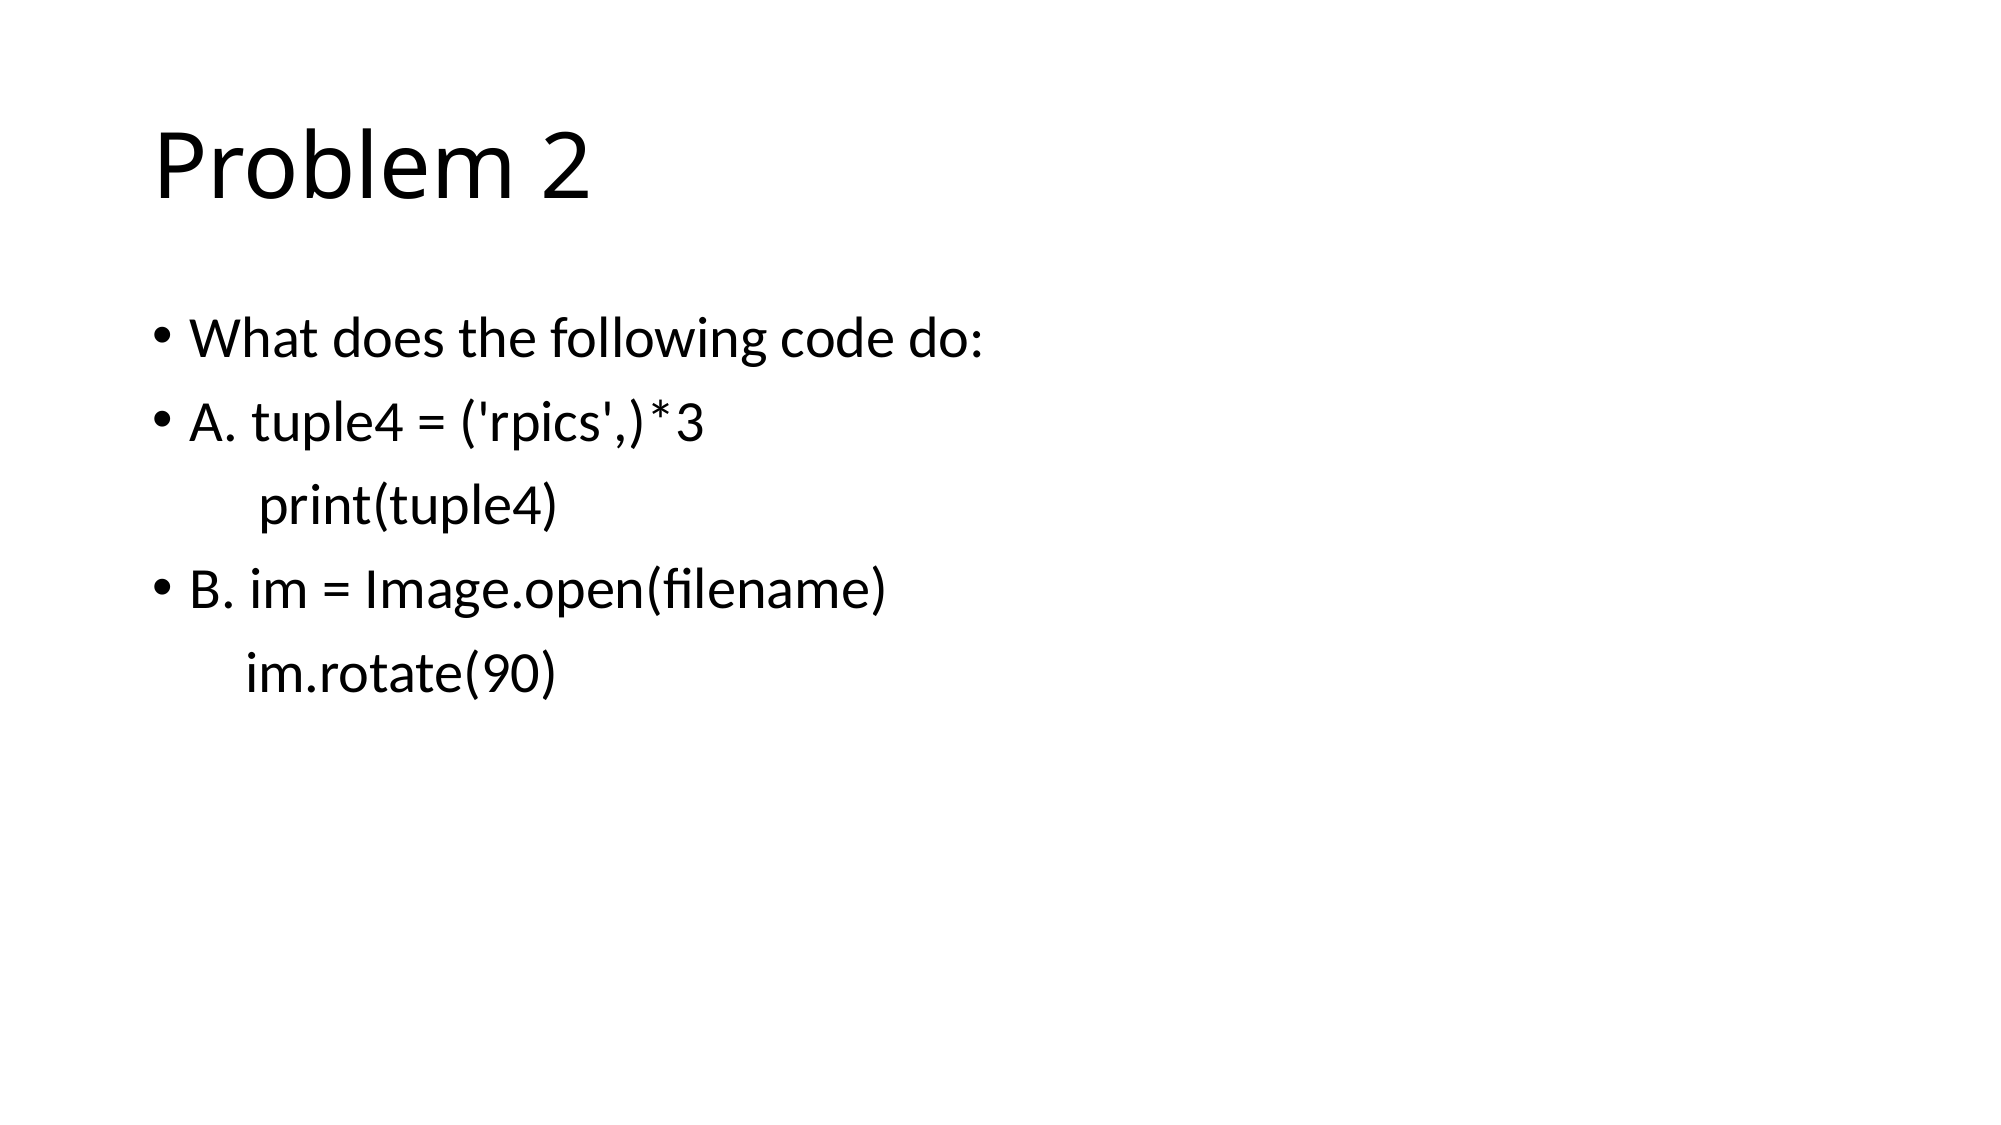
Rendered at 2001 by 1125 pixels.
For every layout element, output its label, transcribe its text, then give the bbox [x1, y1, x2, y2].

list What does the following code do: A. tuple4 = ('rpics',)*3 print(tuple4) B. im = Image.open(filename) im.rotate(90) [137, 299, 1863, 1014]
title Problem 2 [137, 59, 1863, 278]
